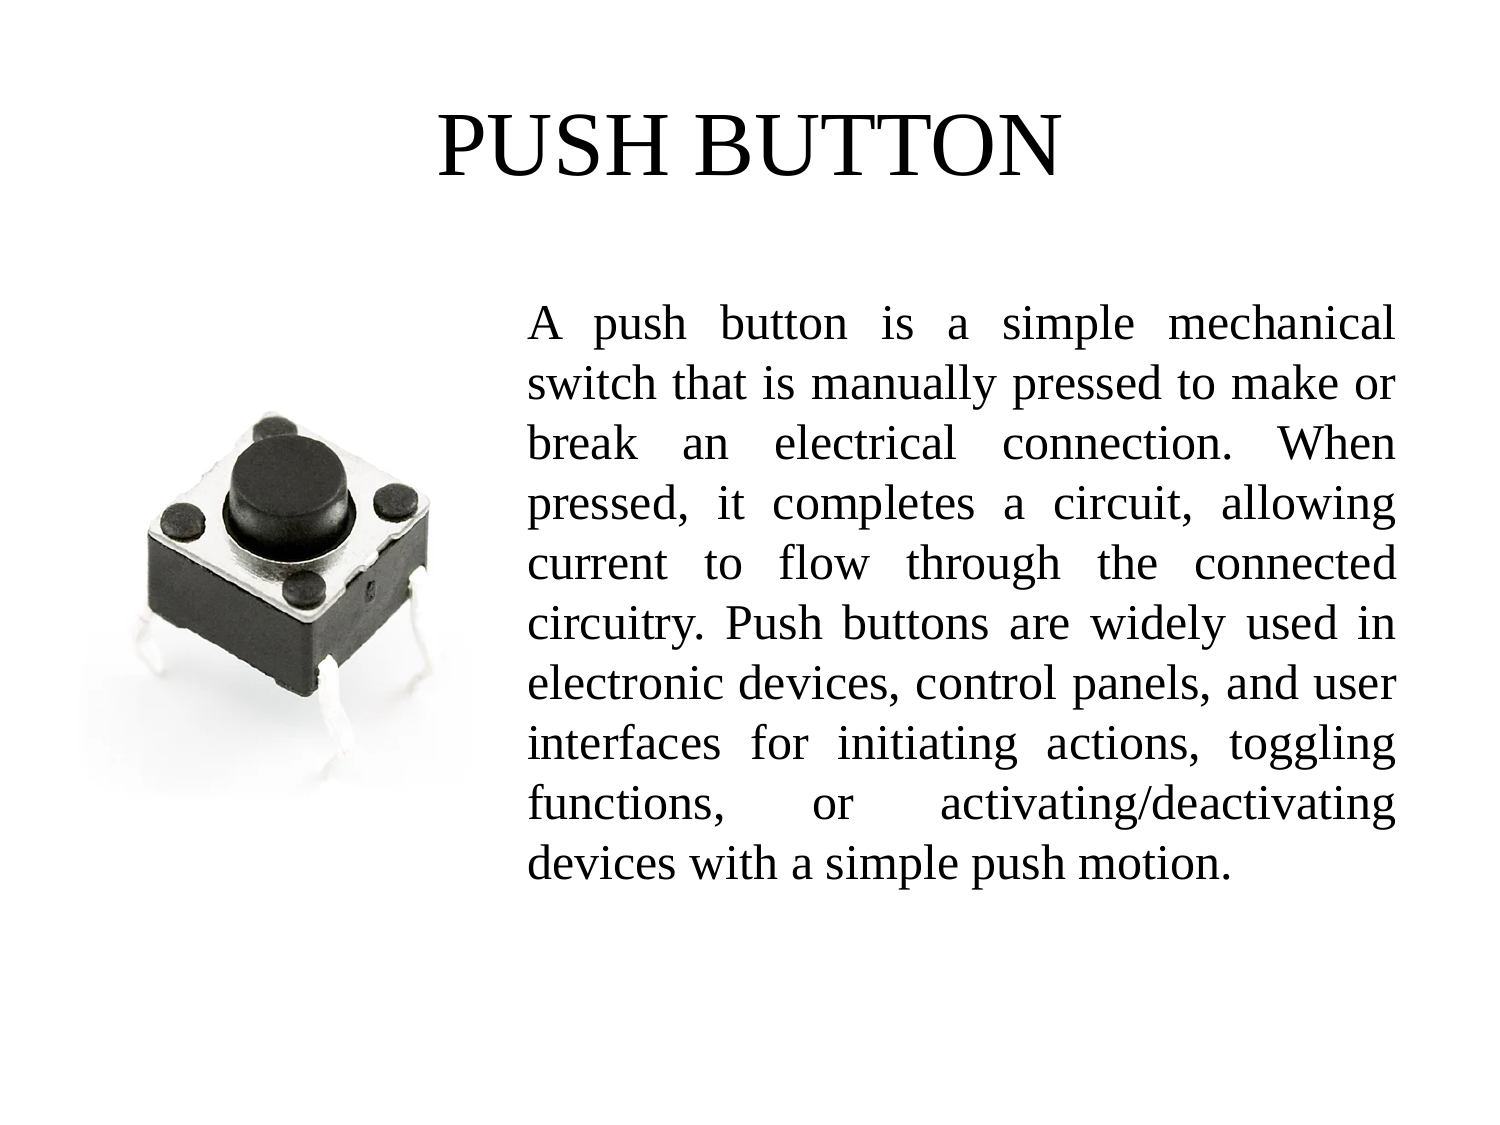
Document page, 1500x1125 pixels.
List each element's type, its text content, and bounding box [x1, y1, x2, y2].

title PUSH BUTTON [75, 45, 1425, 233]
text_box A push button is a simple mechanical switch that is manually pressed to make or break an electrical connection. When pressed, it completes a circuit, allowing current to flow through the connected circuitry. Push buttons are widely used in electronic devices, control panels, and user interfaces for initiating actions, toggling functions, or activating/deactivating devices with a simple push motion. [512, 282, 1413, 1017]
picture [49, 362, 513, 832]
